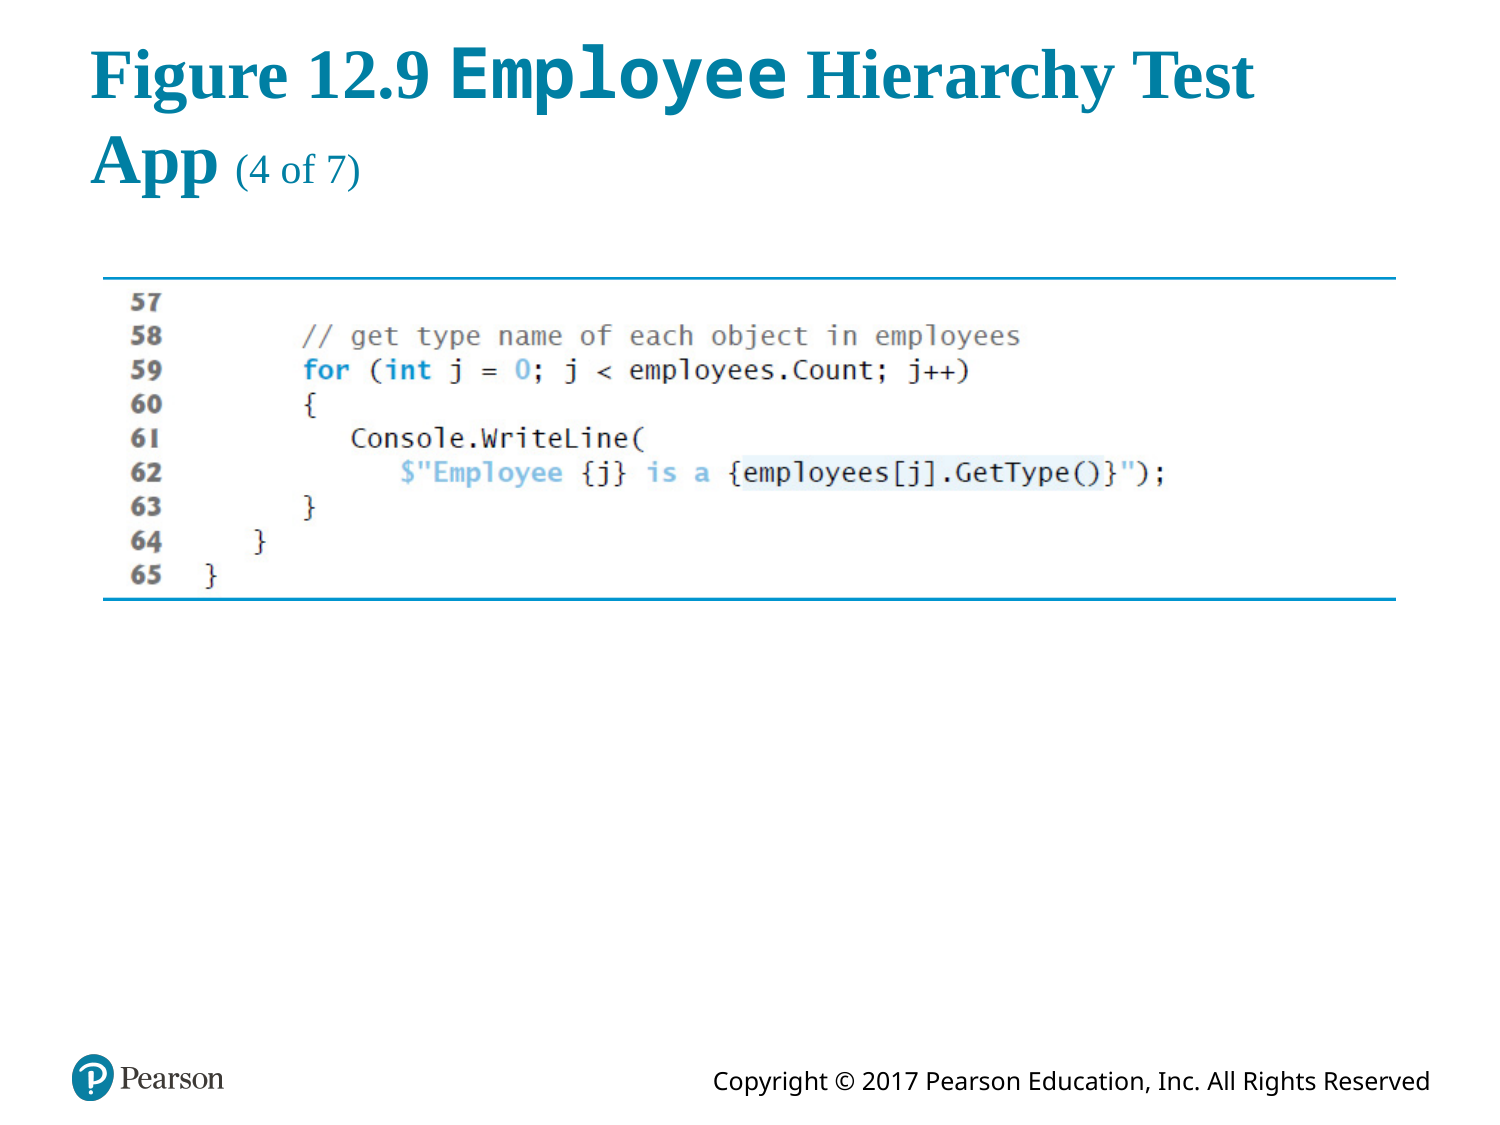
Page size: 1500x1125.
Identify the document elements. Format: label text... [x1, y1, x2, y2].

picture [80, 1063, 106, 1088]
picture [103, 280, 1397, 597]
title Figure 12.9 Employee Hierarchy Test App (4 of 7) [75, 37, 1396, 213]
picture [72, 1087, 83, 1101]
picture [98, 1054, 224, 1101]
picture [72, 1054, 88, 1070]
